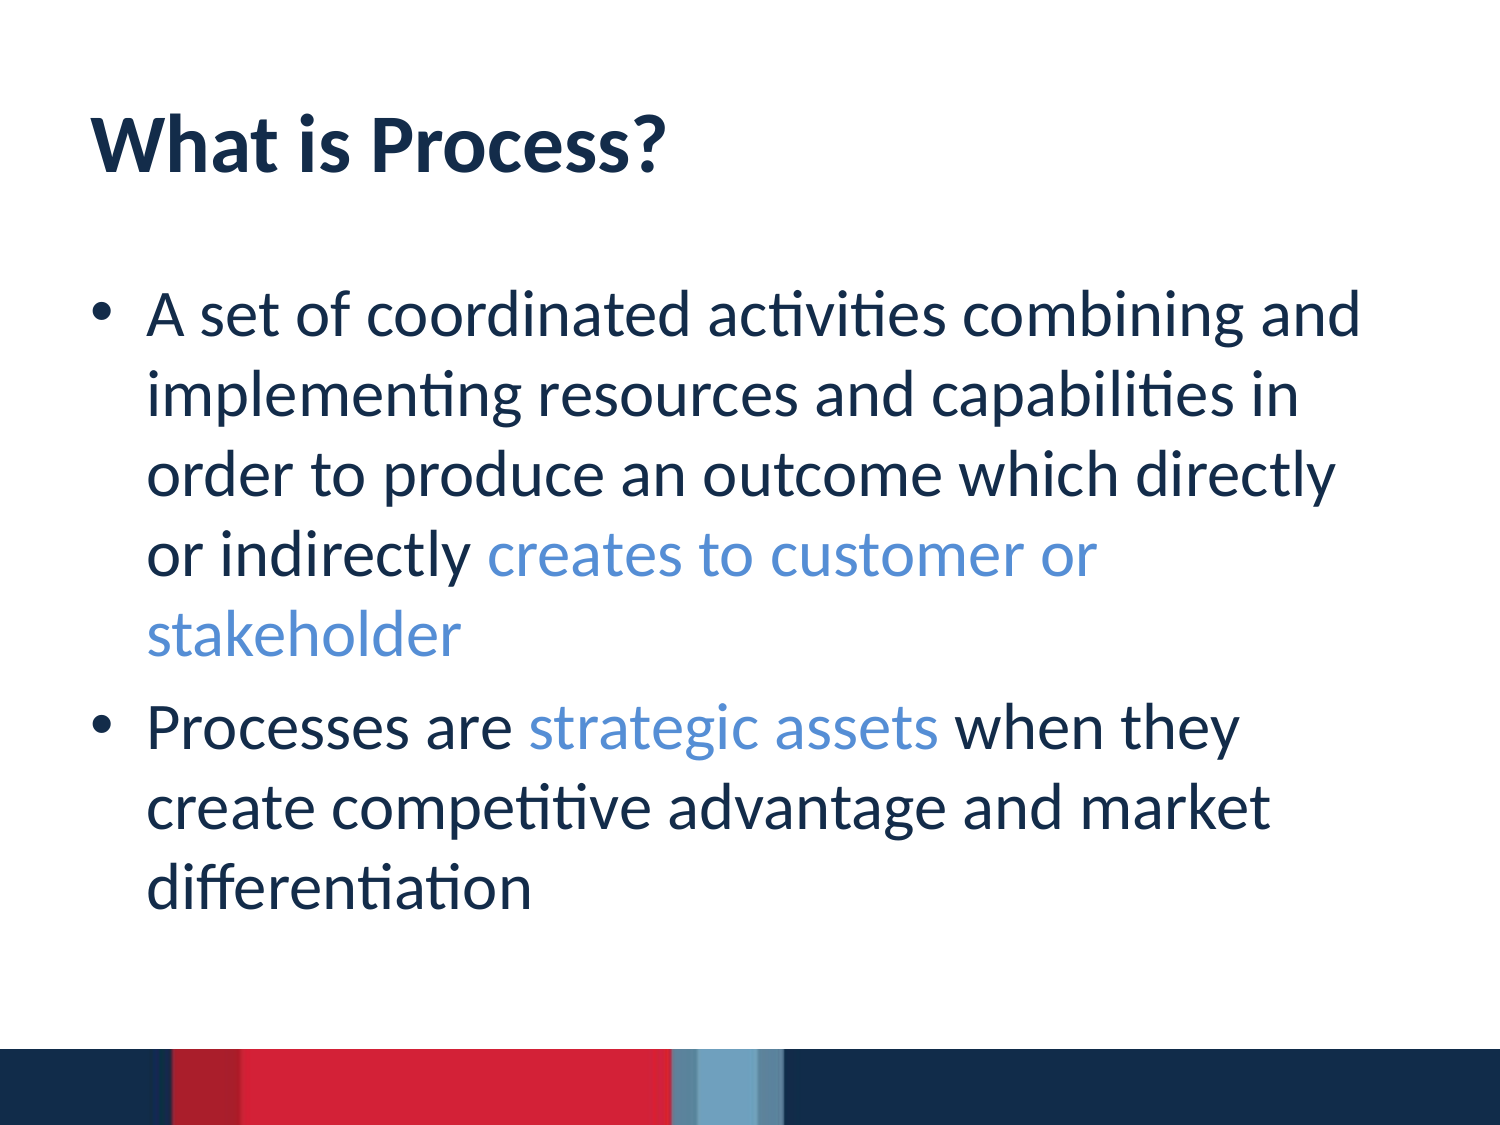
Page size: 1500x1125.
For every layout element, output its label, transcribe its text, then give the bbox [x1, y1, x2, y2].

list A set of coordinated activities combining and implementing resources and capabilities in order to produce an outcome which directly or indirectly creates to customer or stakeholder Processes are strategic assets when they create competitive advantage and market differentiation [75, 262, 1425, 975]
title What is Process? [75, 45, 1425, 233]
picture [0, 1049, 1500, 1125]
